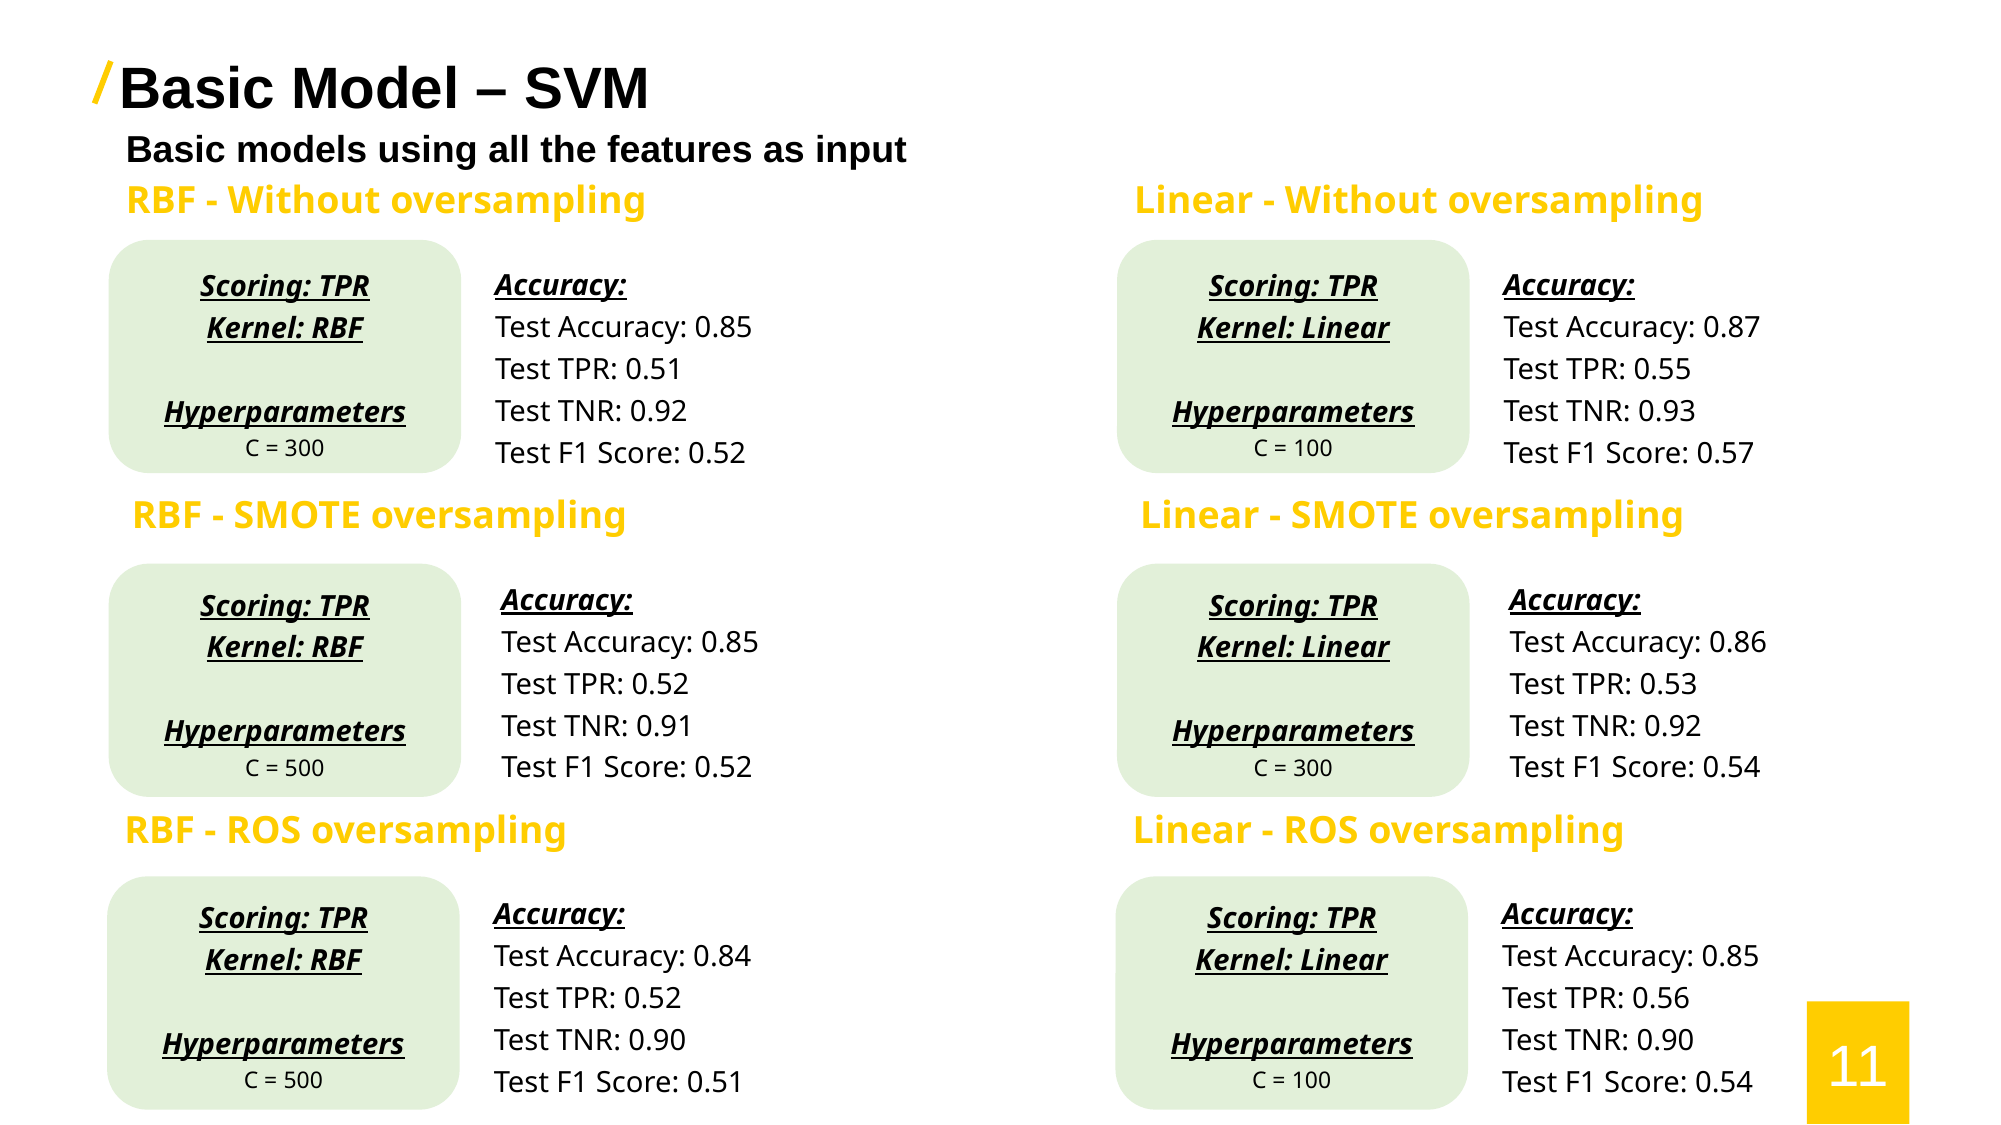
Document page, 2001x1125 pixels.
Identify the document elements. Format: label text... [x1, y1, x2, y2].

text_box Accuracy: Test Accuracy: 0.84 Test TPR: 0.52 Test TNR: 0.90 Test F1 Score: 0.51 [478, 881, 881, 1106]
text_box RBF - SMOTE oversampling [116, 483, 919, 544]
text_box 11 [1806, 1001, 1910, 1124]
text_box Accuracy: Test Accuracy: 0.86 Test TPR: 0.53 Test TNR: 0.92 Test F1 Score: 0.54 [1494, 566, 1897, 792]
text_box Basic models using all the features as input [110, 116, 1383, 177]
text_box RBF - Without oversampling [110, 168, 913, 229]
text_box Basic Model – SVM [104, 42, 1000, 128]
text_box Linear - Without oversampling [1119, 168, 1921, 229]
text_box Accuracy: Test Accuracy: 0.85 Test TPR: 0.56 Test TNR: 0.90 Test F1 Score: 0.54 [1487, 881, 1889, 1106]
text_box Scoring: TPR Kernel: Linear Hyperparameters C = 100 [1117, 878, 1466, 1108]
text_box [94, 60, 112, 104]
text_box Scoring: TPR Kernel: RBF Hyperparameters C = 500 [110, 565, 460, 795]
text_box RBF - ROS oversampling [109, 798, 911, 859]
text_box Linear - ROS oversampling [1117, 798, 1919, 859]
text_box Scoring: TPR Kernel: Linear Hyperparameters C = 100 [1119, 241, 1468, 472]
text_box Scoring: TPR Kernel: RBF Hyperparameters C = 500 [109, 878, 458, 1108]
text_box Scoring: TPR Kernel: RBF Hyperparameters C = 300 [110, 241, 460, 472]
text_box Accuracy: Test Accuracy: 0.87 Test TPR: 0.55 Test TNR: 0.93 Test F1 Score: 0.57 [1488, 251, 1890, 477]
text_box Linear - SMOTE oversampling [1125, 483, 1927, 544]
text_box Scoring: TPR Kernel: Linear Hyperparameters C = 300 [1119, 565, 1468, 795]
text_box Accuracy: Test Accuracy: 0.85 Test TPR: 0.52 Test TNR: 0.91 Test F1 Score: 0.52 [486, 566, 888, 792]
text_box Accuracy: Test Accuracy: 0.85 Test TPR: 0.51 Test TNR: 0.92 Test F1 Score: 0.52 [480, 251, 882, 477]
